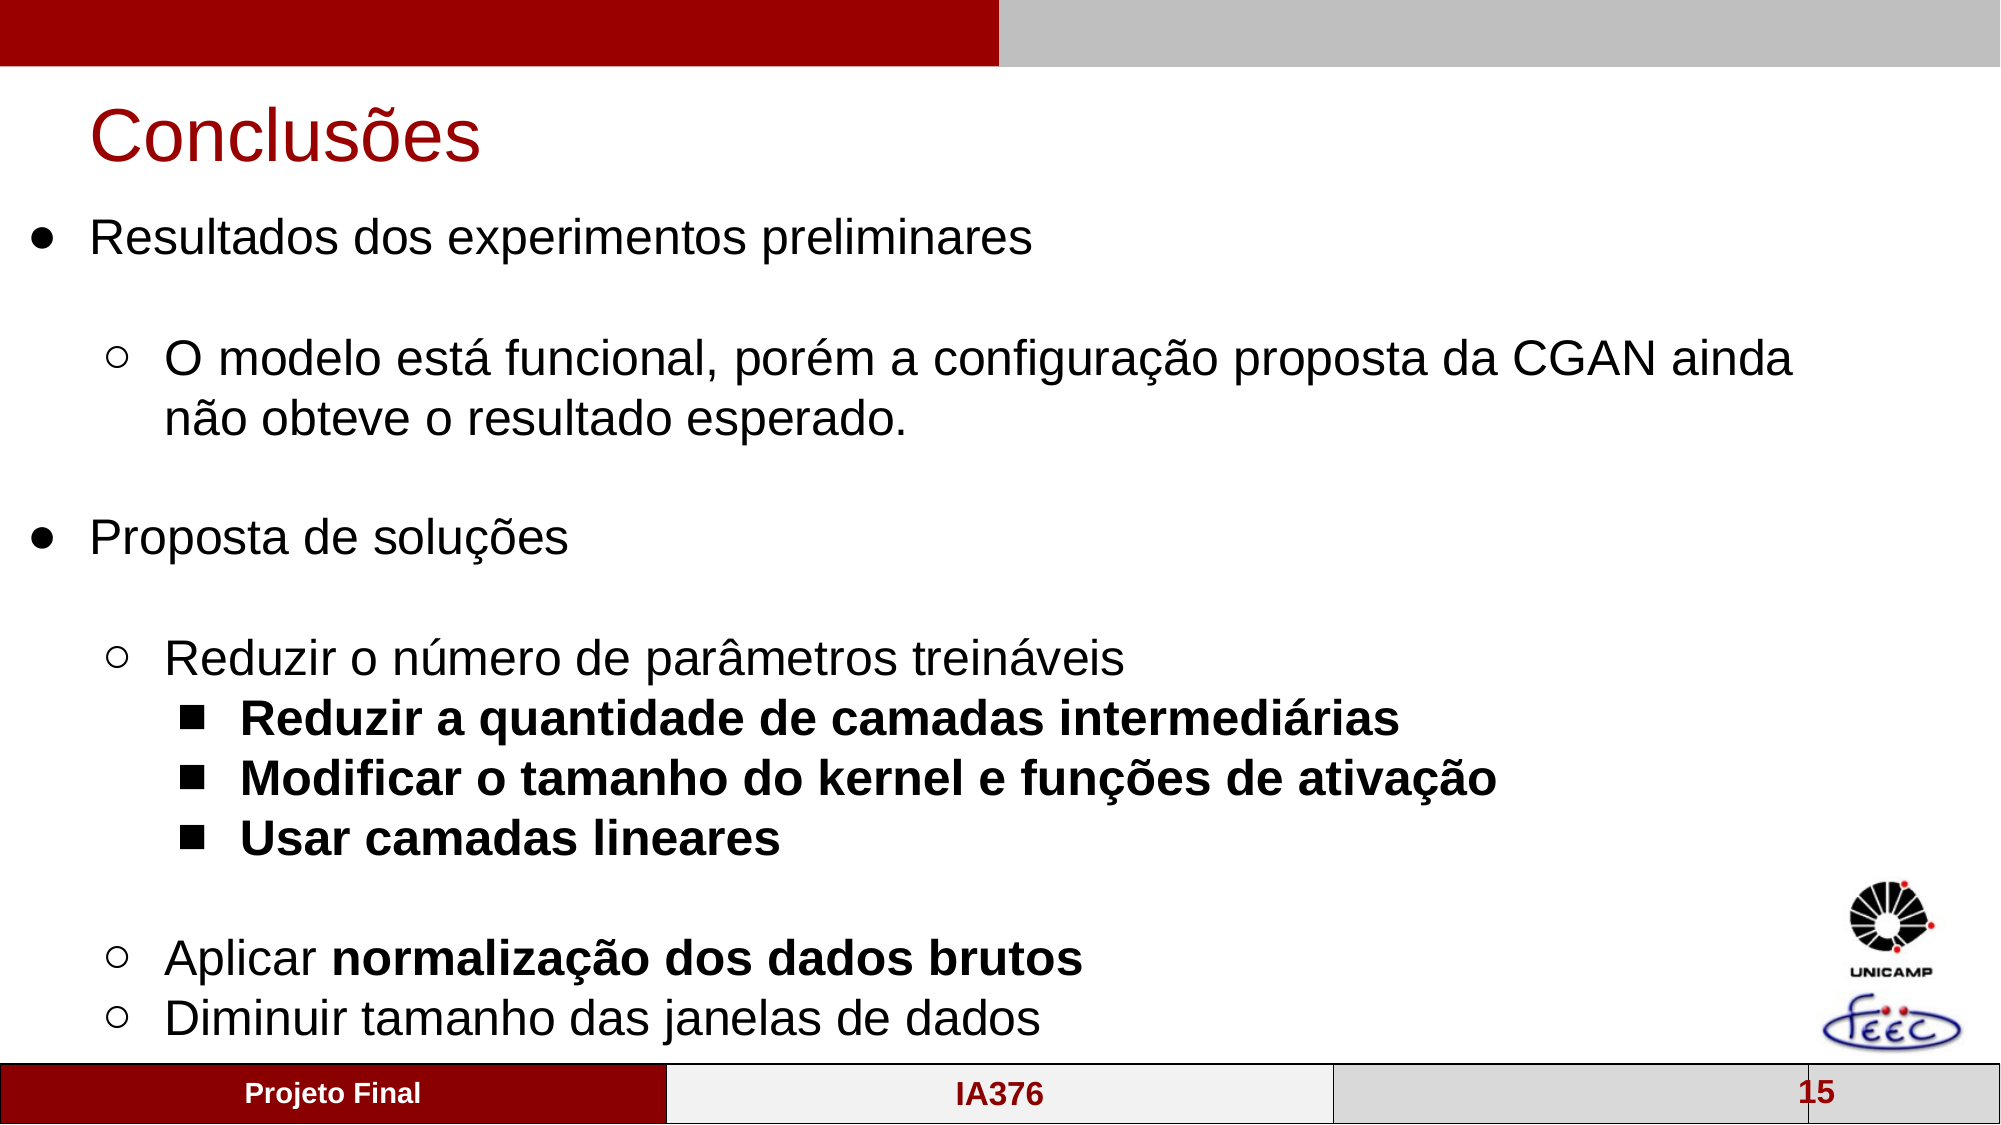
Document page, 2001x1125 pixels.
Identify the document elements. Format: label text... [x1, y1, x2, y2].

text_box [0, 0, 1000, 71]
picture [1815, 876, 1969, 1056]
text_box Resultados dos experimentos preliminares O modelo está funcional, porém a configuração proposta da CGAN ainda não obteve o resultado esperado. Proposta de soluções Reduzir o número de parâmetros treináveis Reduzir a quantidade de camadas intermediárias Modificar o tamanho do kernel e funções de ativação Usar camadas lineares Aplicar normalização dos dados brutos Diminuir tamanho das janelas de dados [0, 197, 1810, 1066]
text_box Conclusões [0, 79, 2000, 184]
